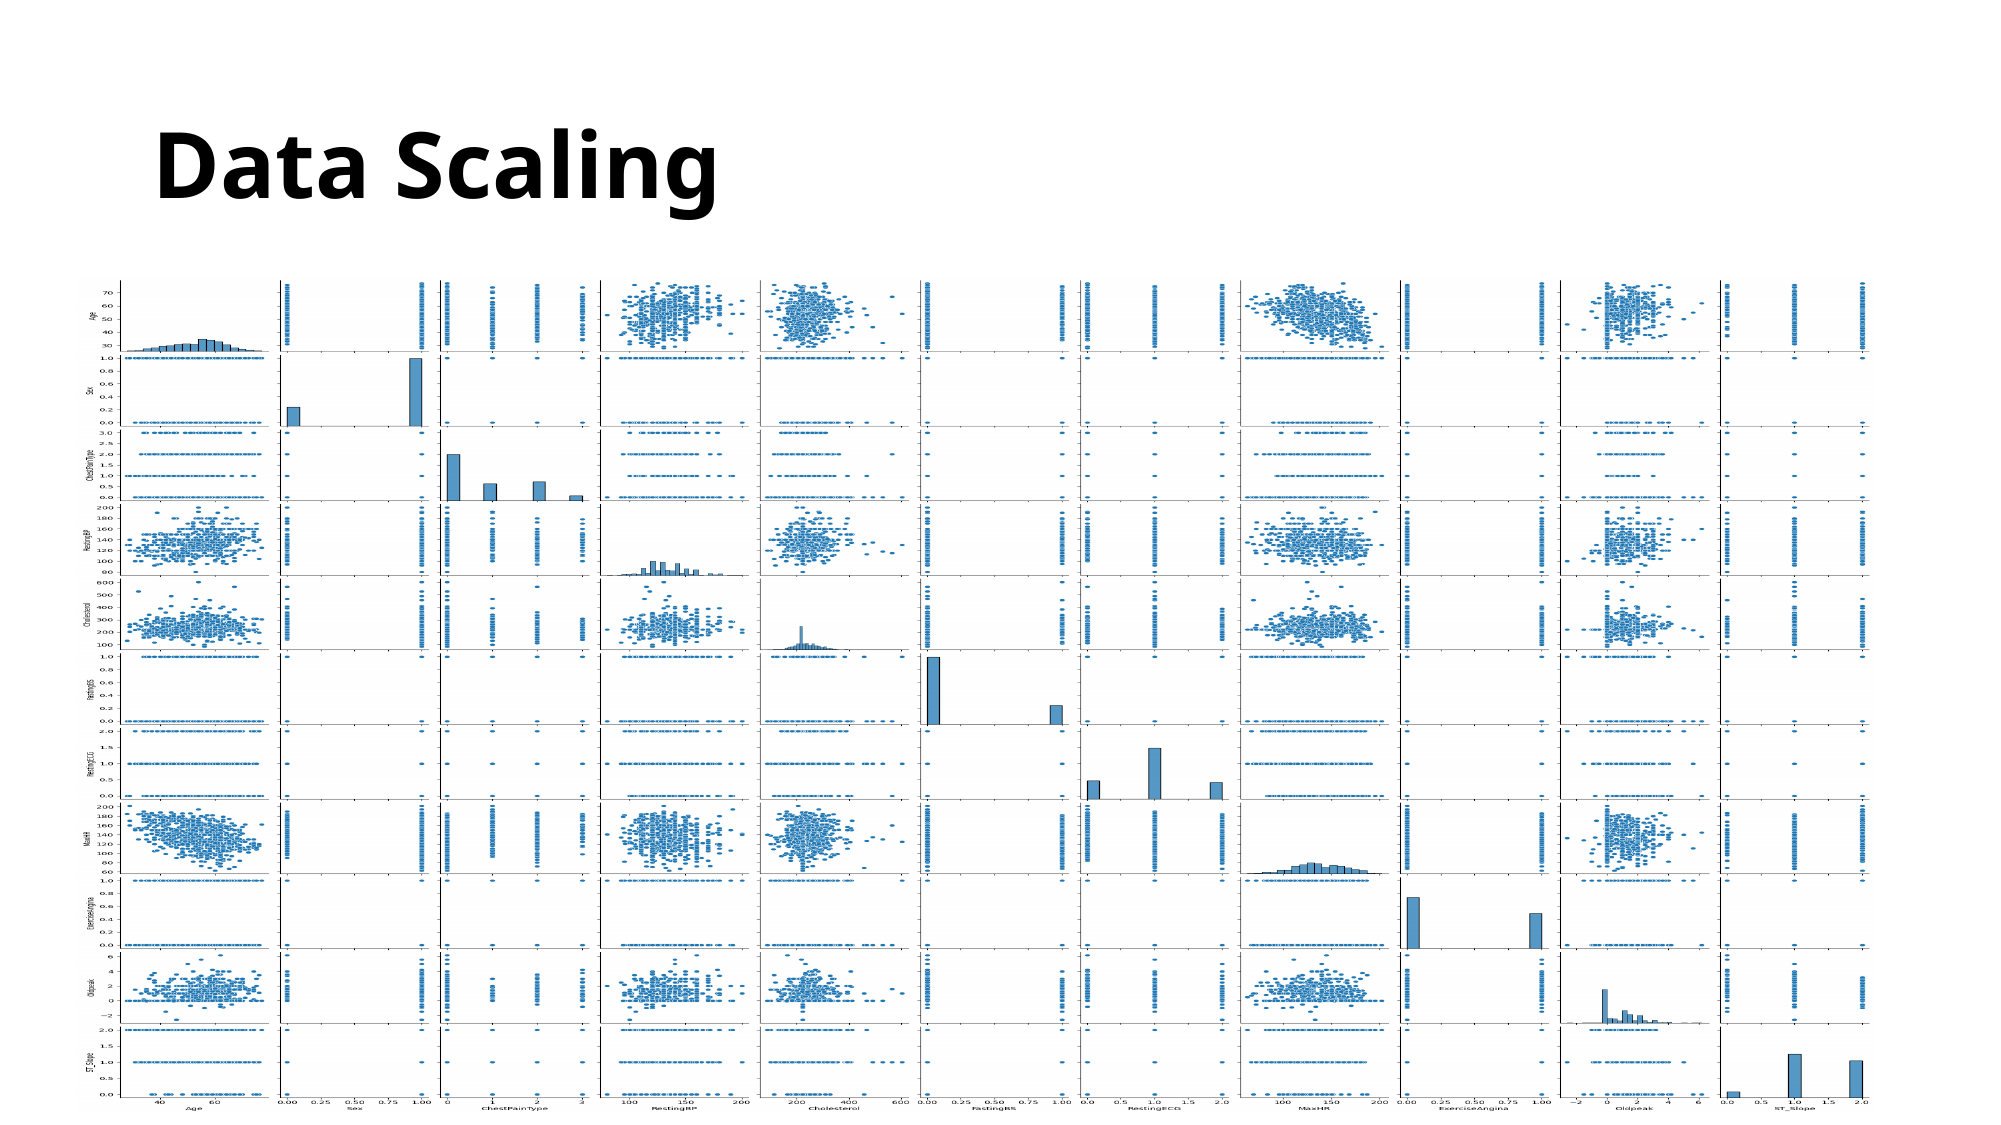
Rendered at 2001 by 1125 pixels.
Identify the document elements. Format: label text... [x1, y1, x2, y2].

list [76, 277, 1875, 1114]
title Data Scaling [137, 59, 1863, 277]
